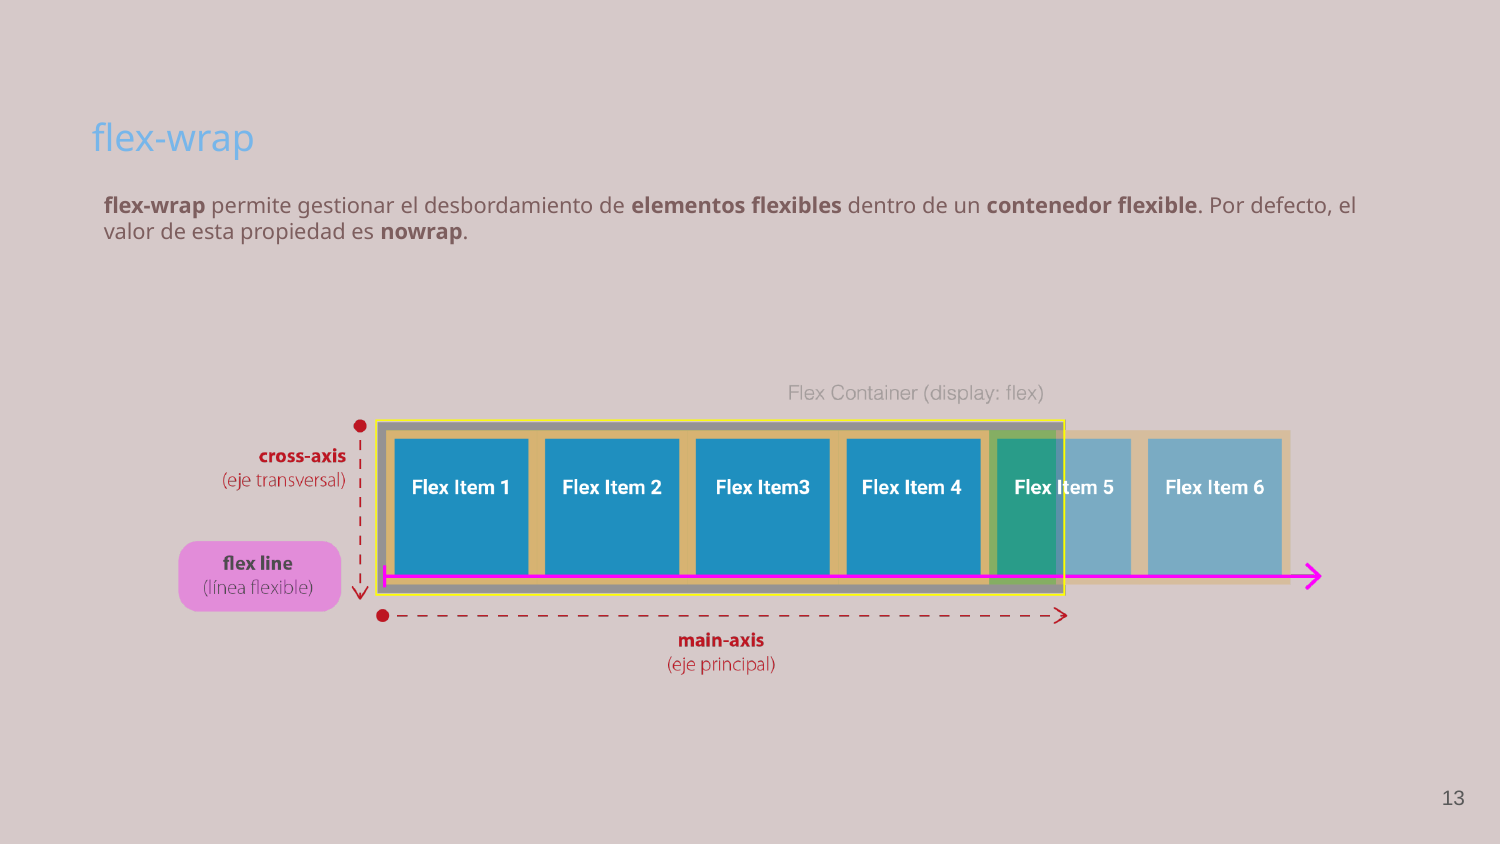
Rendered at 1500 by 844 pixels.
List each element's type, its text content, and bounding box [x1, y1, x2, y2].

slide_number ‹#› [1389, 764, 1480, 830]
text_box flex-wrap [76, 98, 1090, 174]
picture [177, 384, 1323, 677]
text_box flex-wrap permite gestionar el desbordamiento de elementos flexibles dentro de un contenedor flexible. Por defecto, el valor de esta propiedad es nowrap. [88, 176, 1412, 260]
